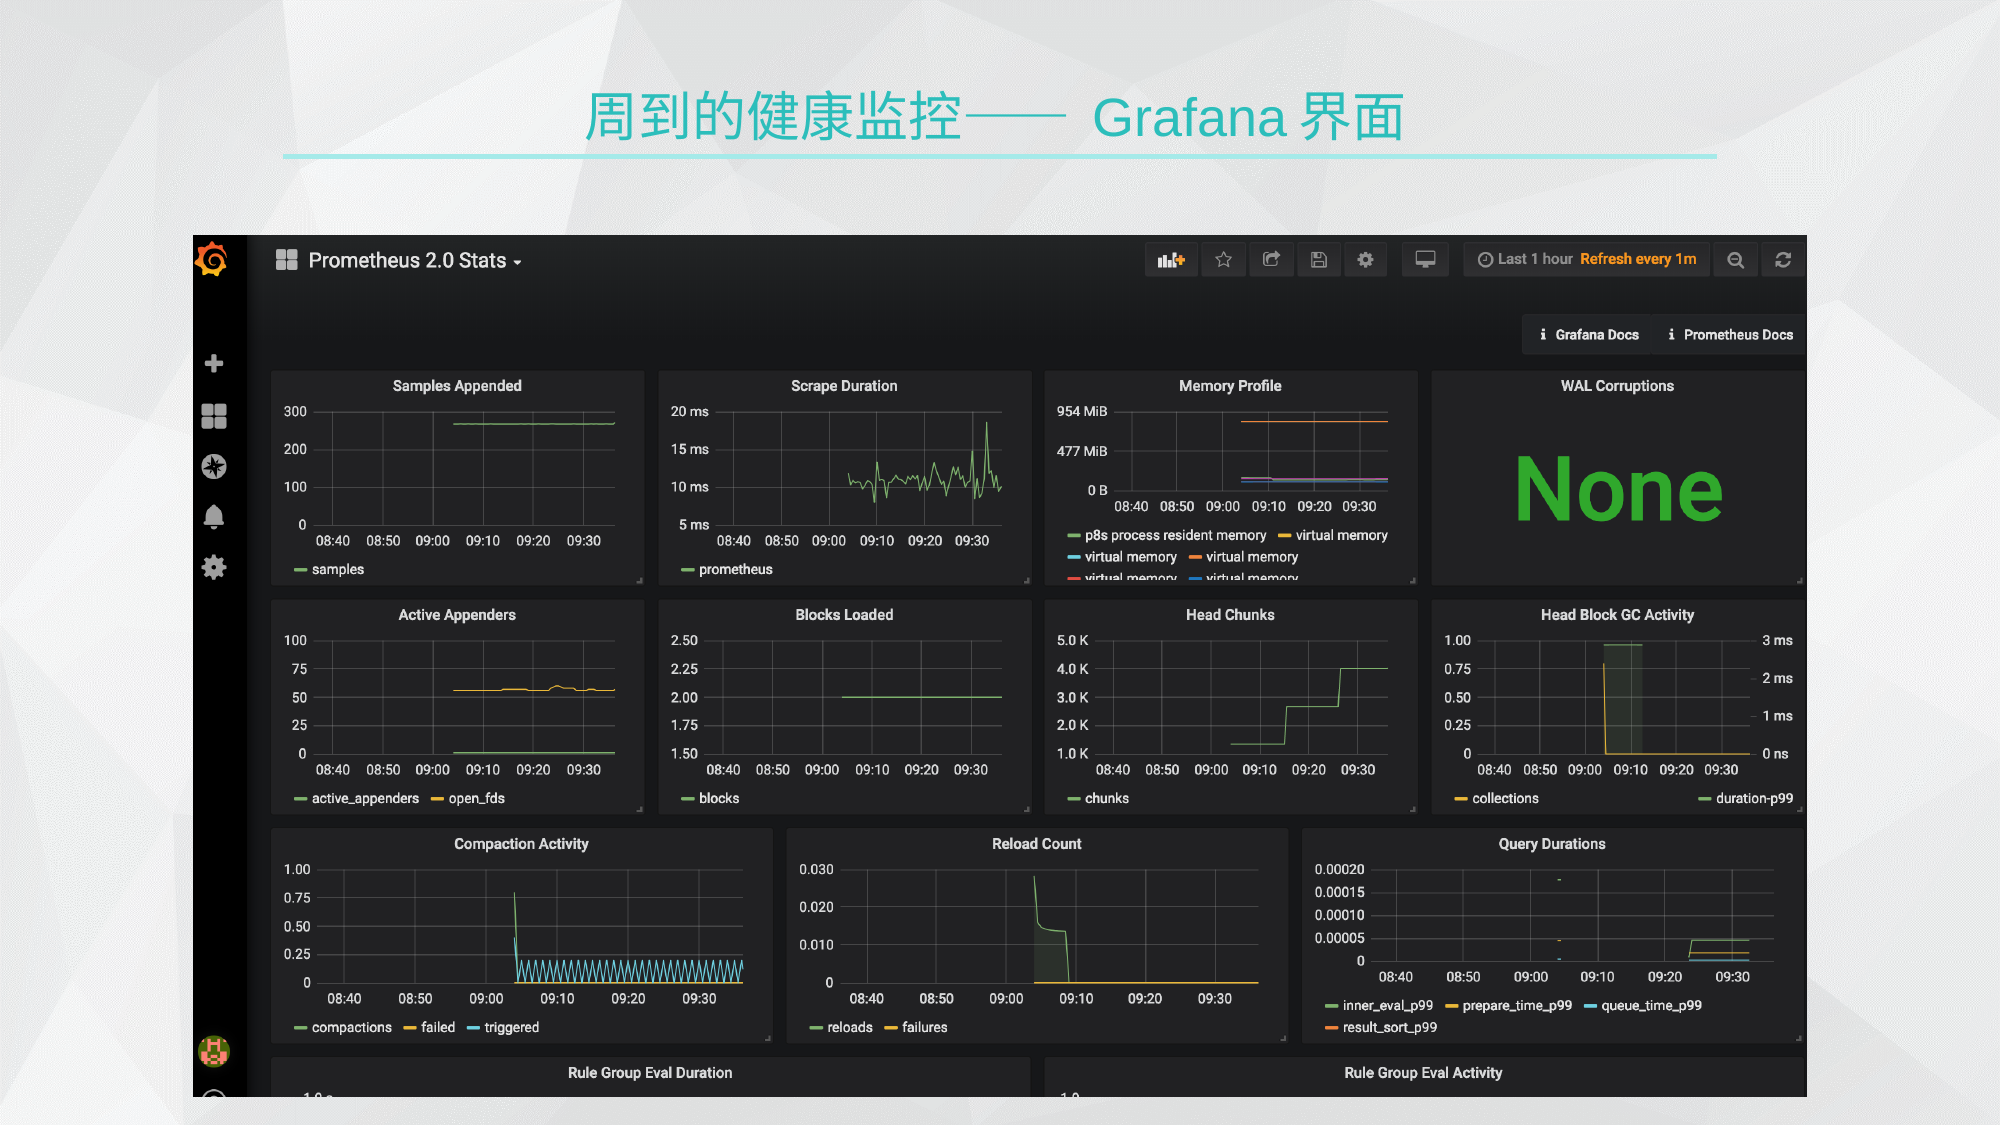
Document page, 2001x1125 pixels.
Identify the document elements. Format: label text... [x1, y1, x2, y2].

title 周到的健康监控—— Grafana界面 [277, 49, 1713, 156]
picture [0, 0, 2000, 1125]
